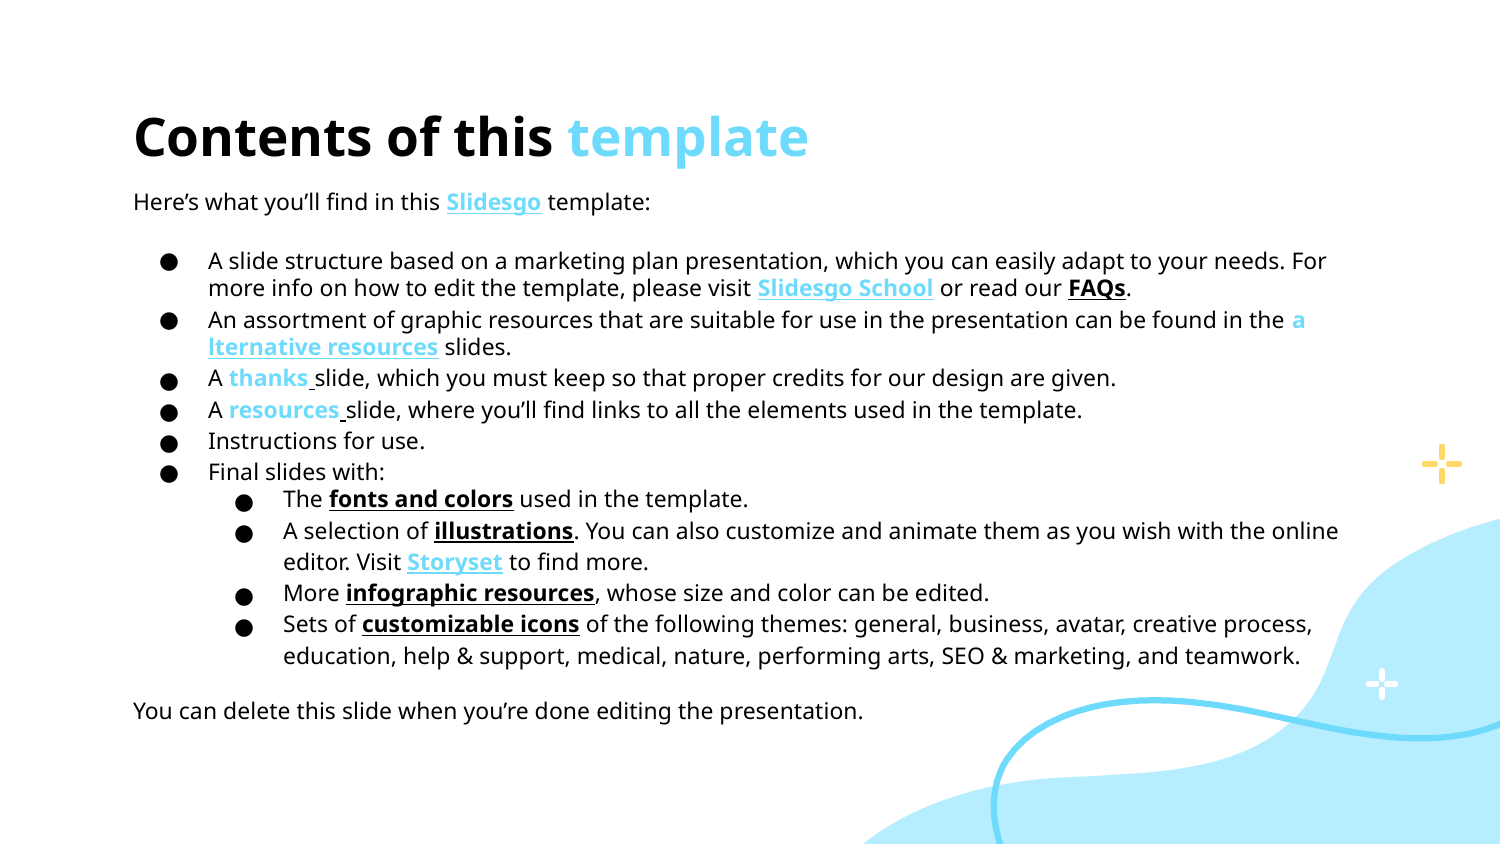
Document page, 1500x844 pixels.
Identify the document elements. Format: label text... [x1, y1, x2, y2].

list Here’s what you’ll find in this Slidesgo template: A slide structure based on a marketing plan presentation, which you can easily adapt to your needs. For more info on how to edit the template, please visit Slidesgo School or read our FAQs. An assortment of graphic resources that are suitable for use in the presentation can be found in the alternative resources slides. A thanks slide, which you must keep so that proper credits for our design are given. A resources slide, where you’ll find links to all the elements used in the template. Instructions for use. Final slides with: The fonts and colors used in the template. A selection of illustrations. You can also customize and animate them as you wish with the online editor. Visit Storyset to find more. More infographic resources, whose size and color can be edited. Sets of customizable icons of the following themes: general, business, avatar, creative process, education, help & support, medical, nature, performing arts, SEO & marketing, and teamwork. You can delete this slide when you’re done editing the presentation. [118, 183, 1382, 756]
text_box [1368, 670, 1396, 699]
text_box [1423, 445, 1461, 483]
title Contents of this template [118, 88, 1382, 183]
